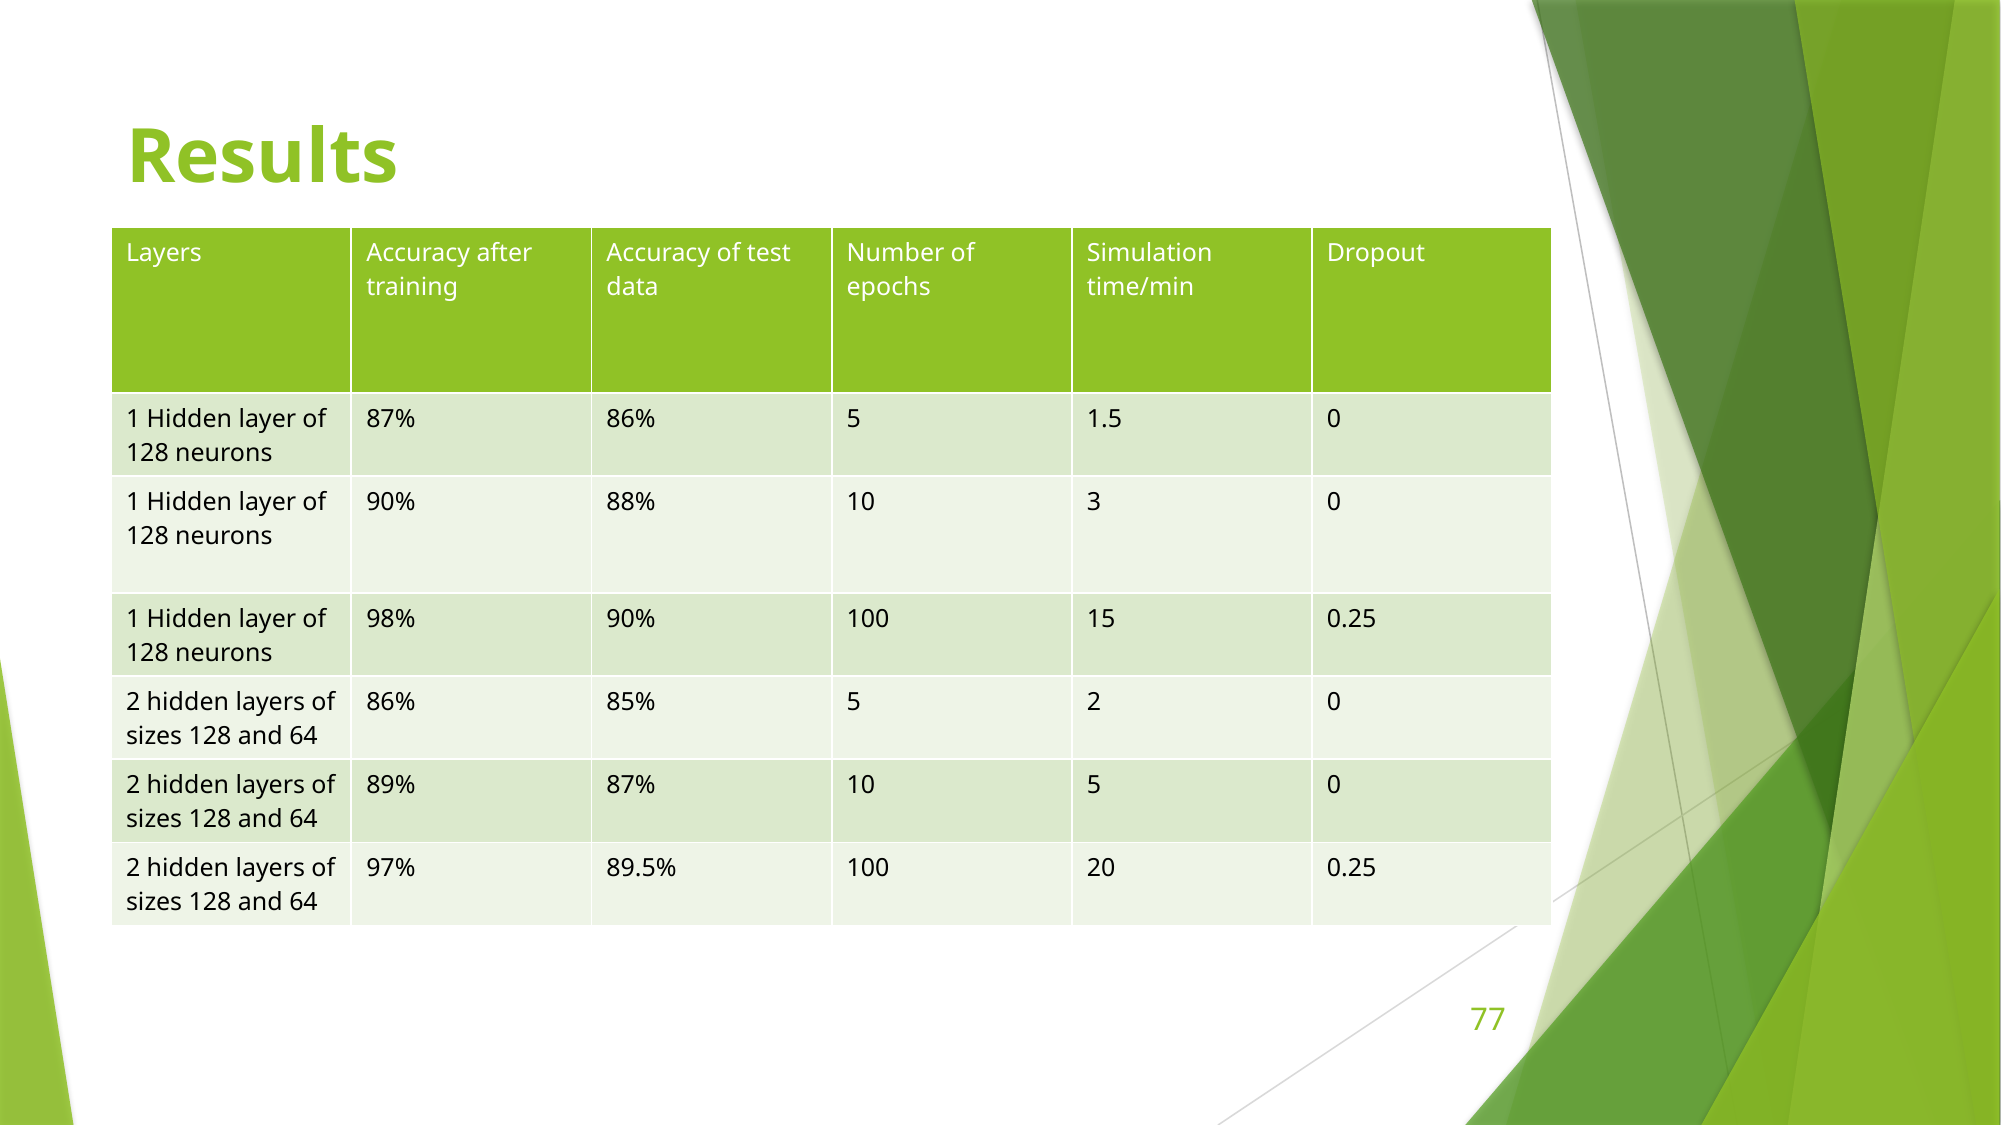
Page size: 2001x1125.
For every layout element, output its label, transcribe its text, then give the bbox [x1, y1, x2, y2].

table_cell 0 [1313, 394, 1551, 475]
table_cell 90% [352, 477, 591, 592]
table_cell 2 hidden layers of sizes 128 and 64 [112, 760, 350, 842]
table_cell 87% [352, 394, 591, 475]
table_cell 5 [1073, 760, 1311, 842]
table_cell 0 [1313, 477, 1551, 592]
table_cell 0 [1313, 677, 1551, 758]
table_cell 98% [352, 594, 591, 675]
table_cell 15 [1073, 594, 1311, 675]
table_cell 2 hidden layers of sizes 128 and 64 [112, 677, 350, 758]
table_cell 2 [1073, 677, 1311, 758]
table_cell 20 [1073, 843, 1311, 925]
table_cell 5 [833, 394, 1071, 475]
table_cell 2 hidden layers of sizes 128 and 64 [112, 843, 350, 925]
table_cell 86% [592, 394, 831, 475]
table_cell 5 [833, 677, 1071, 758]
title Results [111, 99, 1522, 226]
table_cell 87% [592, 760, 831, 842]
table_cell 0 [1313, 760, 1551, 842]
table_cell 89.5% [592, 843, 831, 925]
table_cell 100 [833, 843, 1071, 925]
table_cell 1 Hidden layer of 128 neurons [112, 394, 350, 475]
table_header Accuracy of test data [592, 228, 831, 392]
table_cell 89% [352, 760, 591, 842]
slide_number 77 [1409, 991, 1522, 1051]
table_header Simulation time/min [1073, 228, 1311, 392]
table_cell 0.25 [1313, 594, 1551, 675]
table_cell 85% [592, 677, 831, 758]
table_cell 10 [833, 477, 1071, 592]
table_header Layers [112, 228, 350, 392]
table_cell 97% [352, 843, 591, 925]
table_cell 86% [352, 677, 591, 758]
table_cell 100 [833, 594, 1071, 675]
table_header Accuracy after training [352, 228, 591, 392]
table_cell 90% [592, 594, 831, 675]
table_header Number of epochs [833, 228, 1071, 392]
table_cell 1 Hidden layer of 128 neurons [112, 477, 350, 592]
table_cell 3 [1073, 477, 1311, 592]
table_cell 88% [592, 477, 831, 592]
table_cell 0.25 [1313, 843, 1551, 925]
table_cell 1 Hidden layer of 128 neurons [112, 594, 350, 675]
table_header Dropout [1313, 228, 1551, 392]
table_cell 10 [833, 760, 1071, 842]
table_cell 1.5 [1073, 394, 1311, 475]
